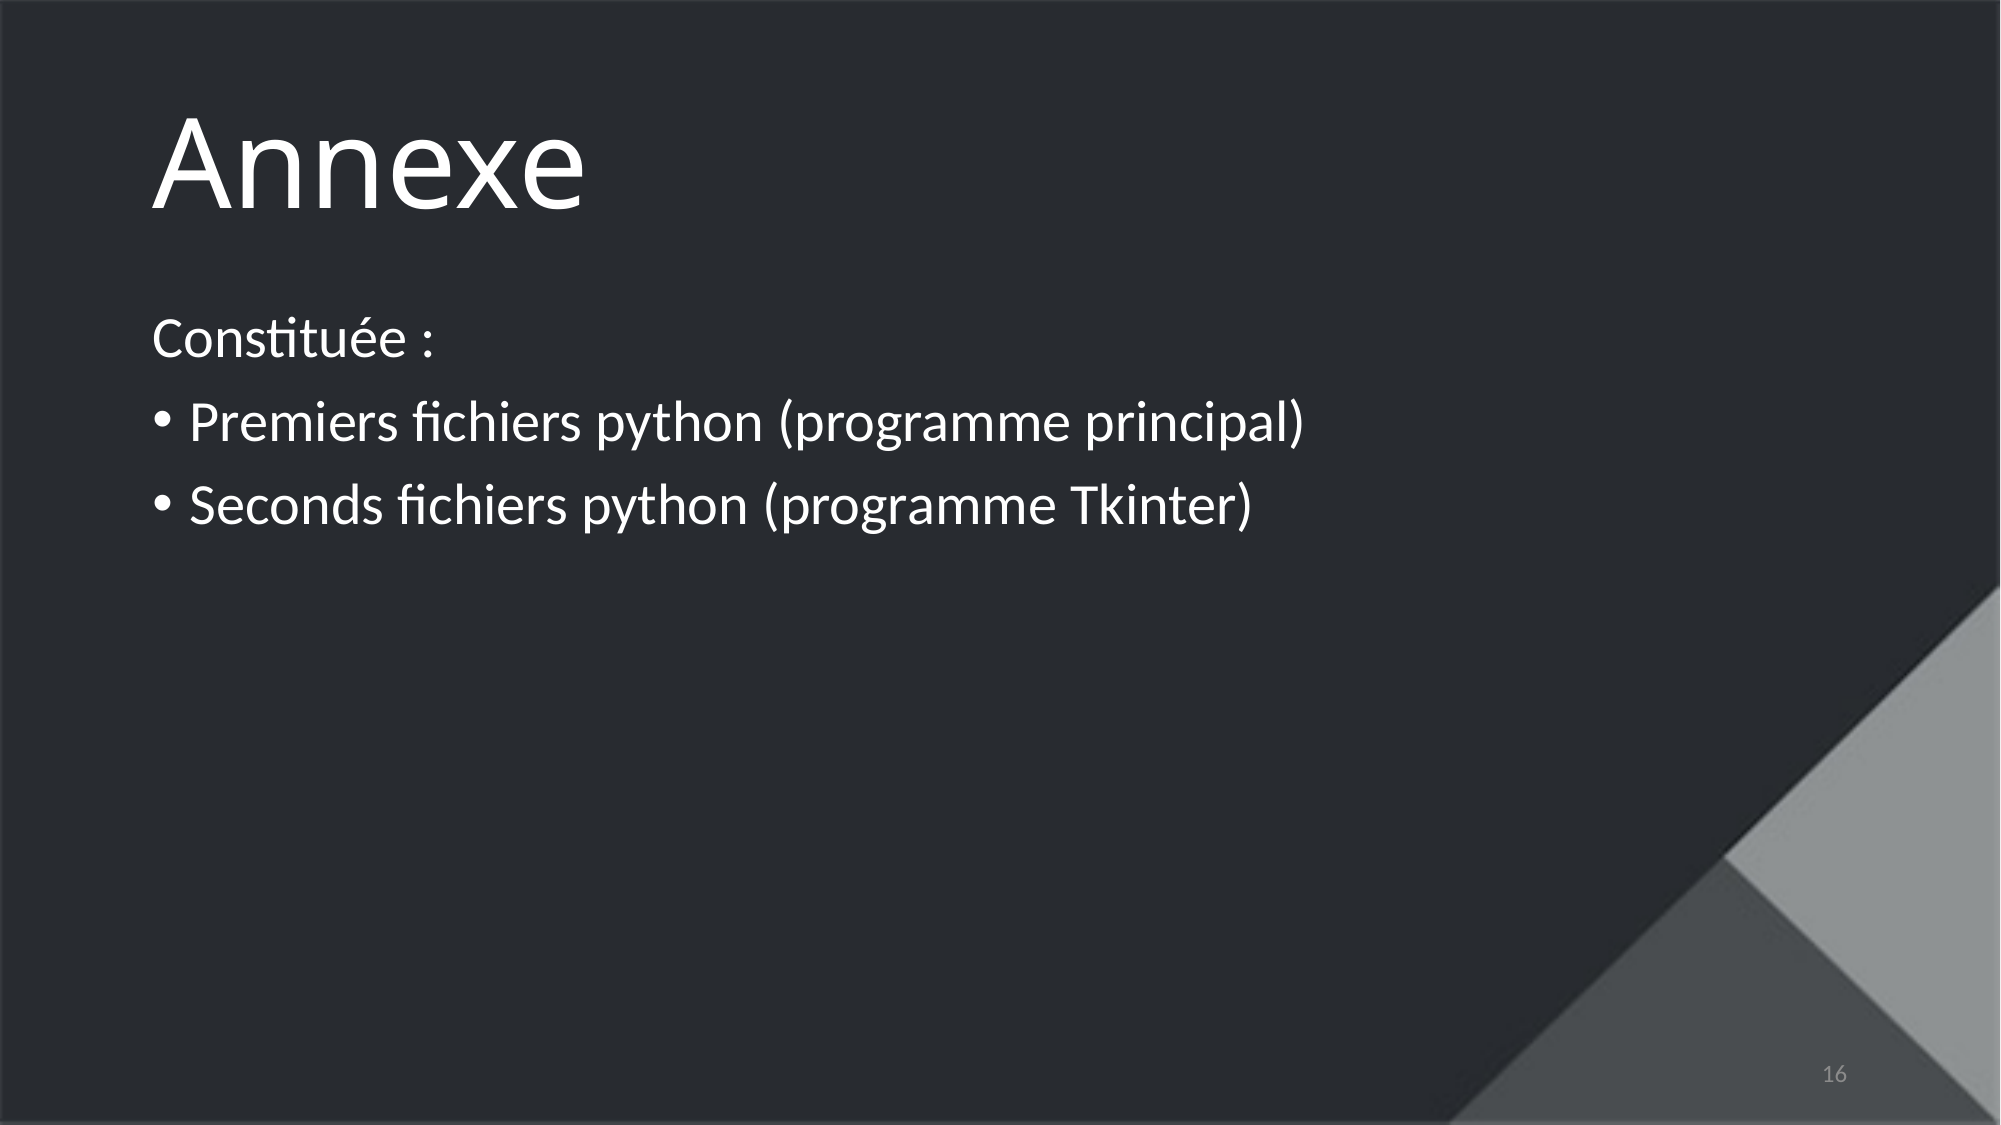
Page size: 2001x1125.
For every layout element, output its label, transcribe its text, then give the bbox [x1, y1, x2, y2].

picture [0, 0, 2001, 1125]
title Annexe [137, 59, 1863, 278]
slide_number 16 [1412, 1042, 1863, 1103]
list Constituée : Premiers fichiers python (programme principal) Seconds fichiers python (programme Tkinter) [137, 299, 1863, 1014]
